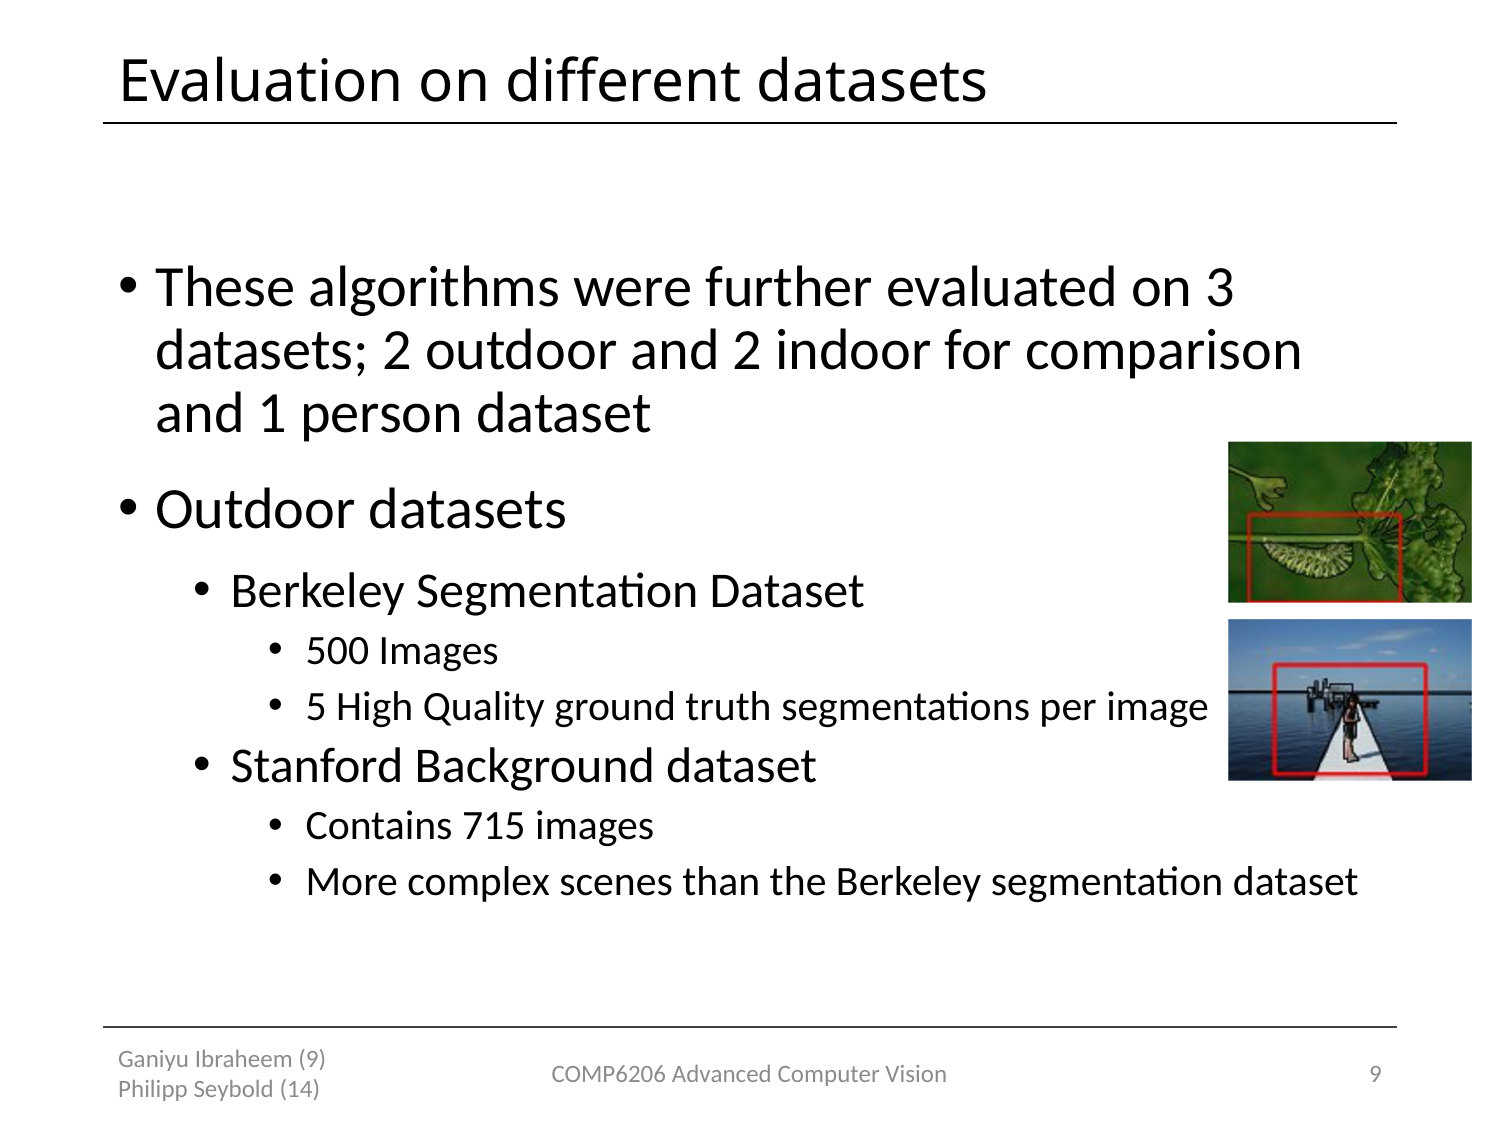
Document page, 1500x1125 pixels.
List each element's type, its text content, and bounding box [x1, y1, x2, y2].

title Evaluation on different datasets [103, 41, 1397, 124]
list These algorithms were further evaluated on 3 datasets; 2 outdoor and 2 indoor for comparison and 1 person dataset Outdoor datasets Berkeley Segmentation Dataset 500 Images 5 High Quality ground truth segmentations per image Stanford Background dataset Contains 715 images More complex scenes than the Berkeley segmentation dataset [103, 248, 1397, 972]
picture [1225, 438, 1477, 783]
footer COMP6206 Advanced Computer Vision [496, 1042, 1004, 1103]
slide_number 9 [1059, 1042, 1397, 1103]
slide_number Ganiyu Ibraheem (9) Philipp Seybold (14) [103, 1042, 358, 1103]
